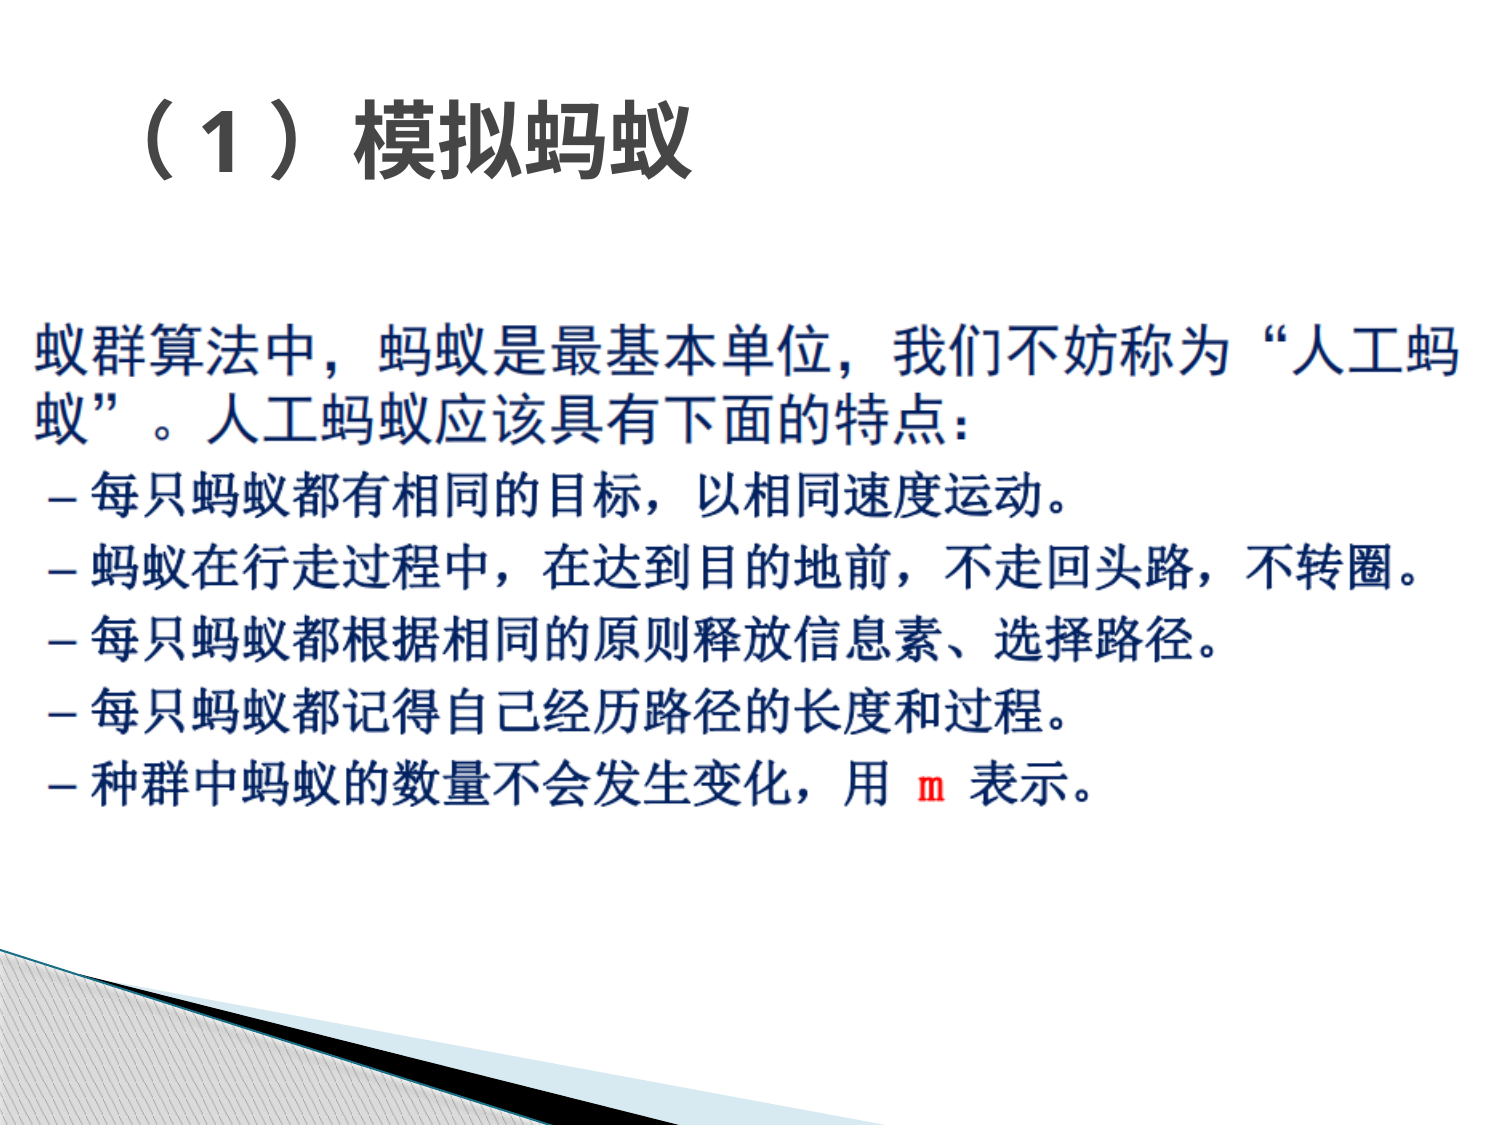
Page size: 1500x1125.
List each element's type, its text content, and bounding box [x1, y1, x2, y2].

title （1）模拟蚂蚁 [76, 45, 1425, 233]
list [12, 284, 1480, 839]
